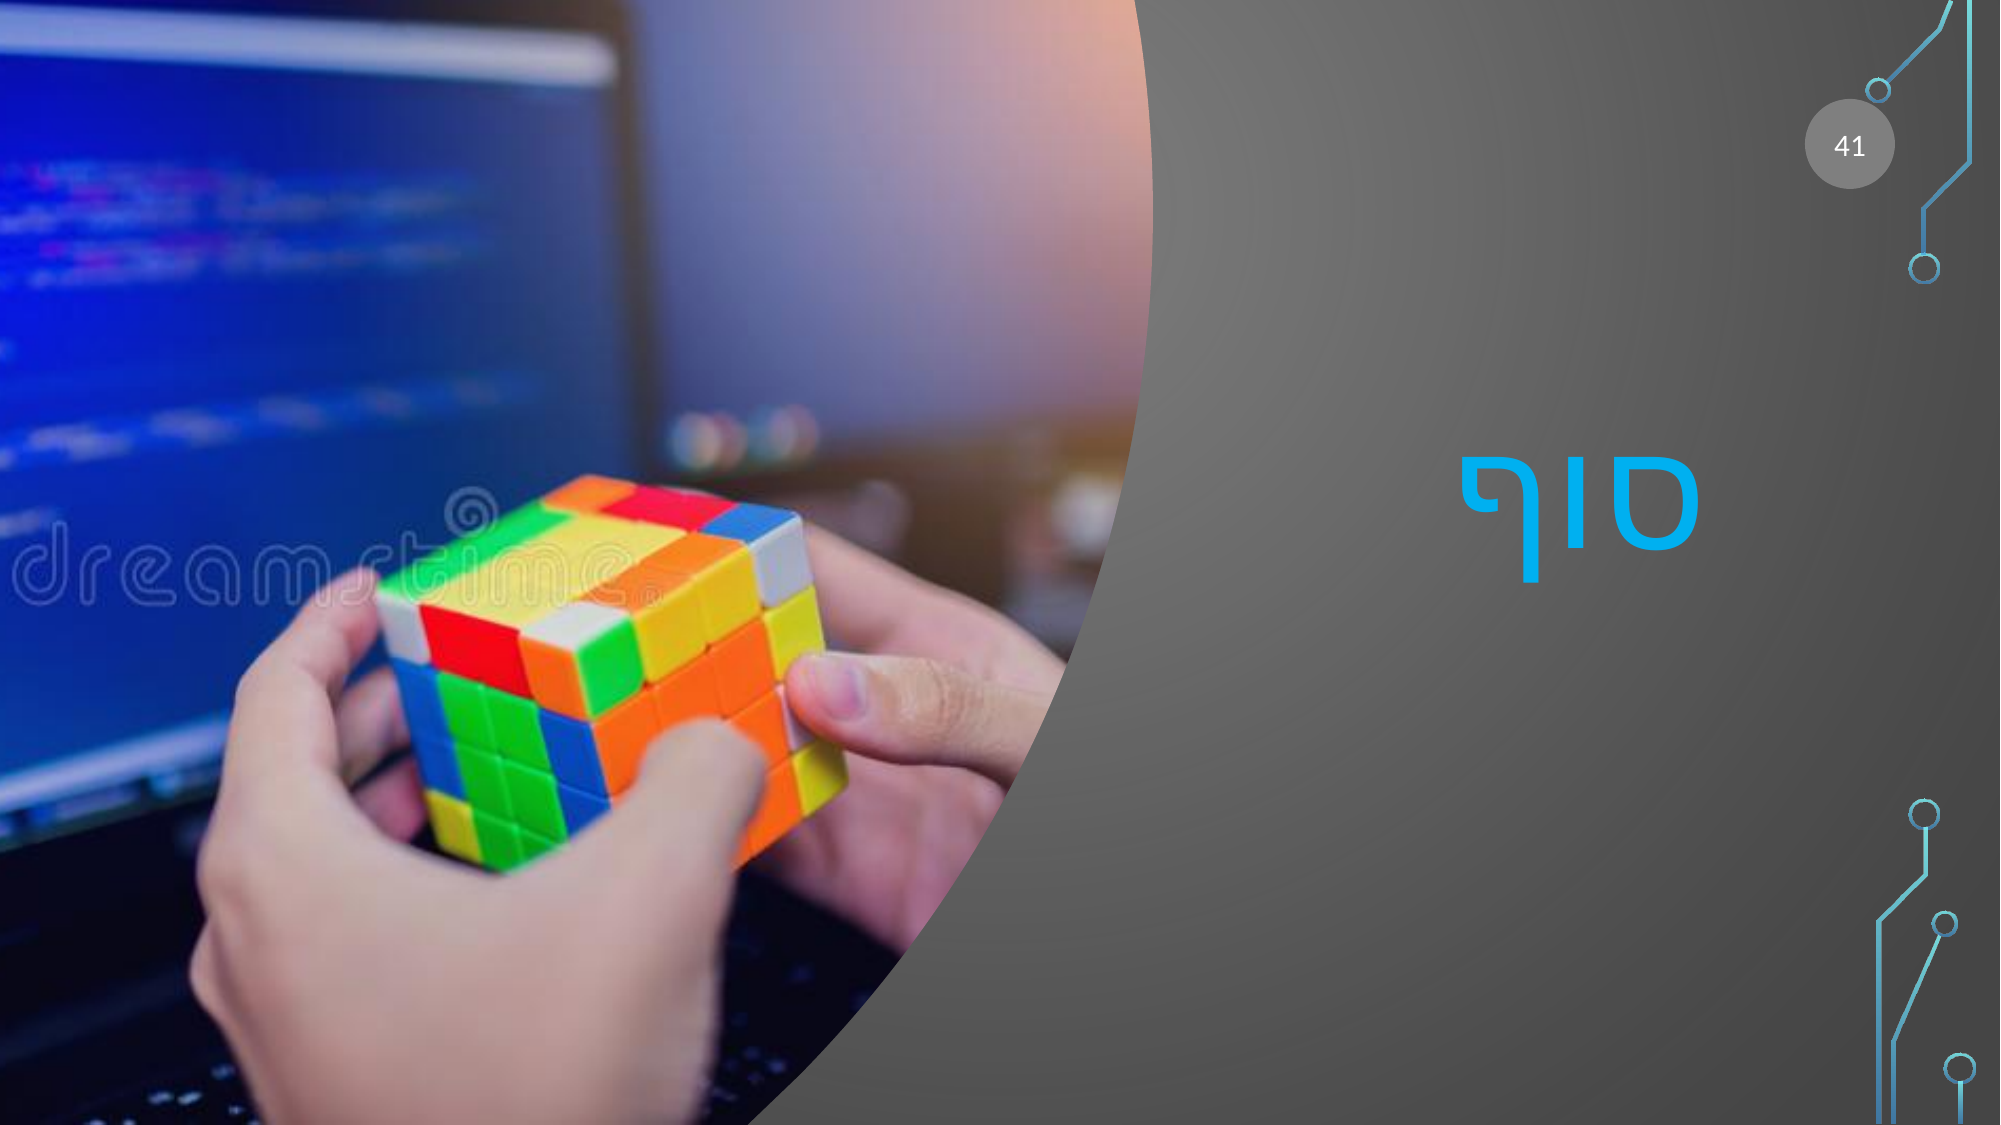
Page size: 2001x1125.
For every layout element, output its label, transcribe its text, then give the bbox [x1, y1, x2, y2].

slide_number 41 [1804, 98, 1895, 189]
picture [0, 0, 1154, 1125]
text_box סוף [1432, 433, 1768, 592]
